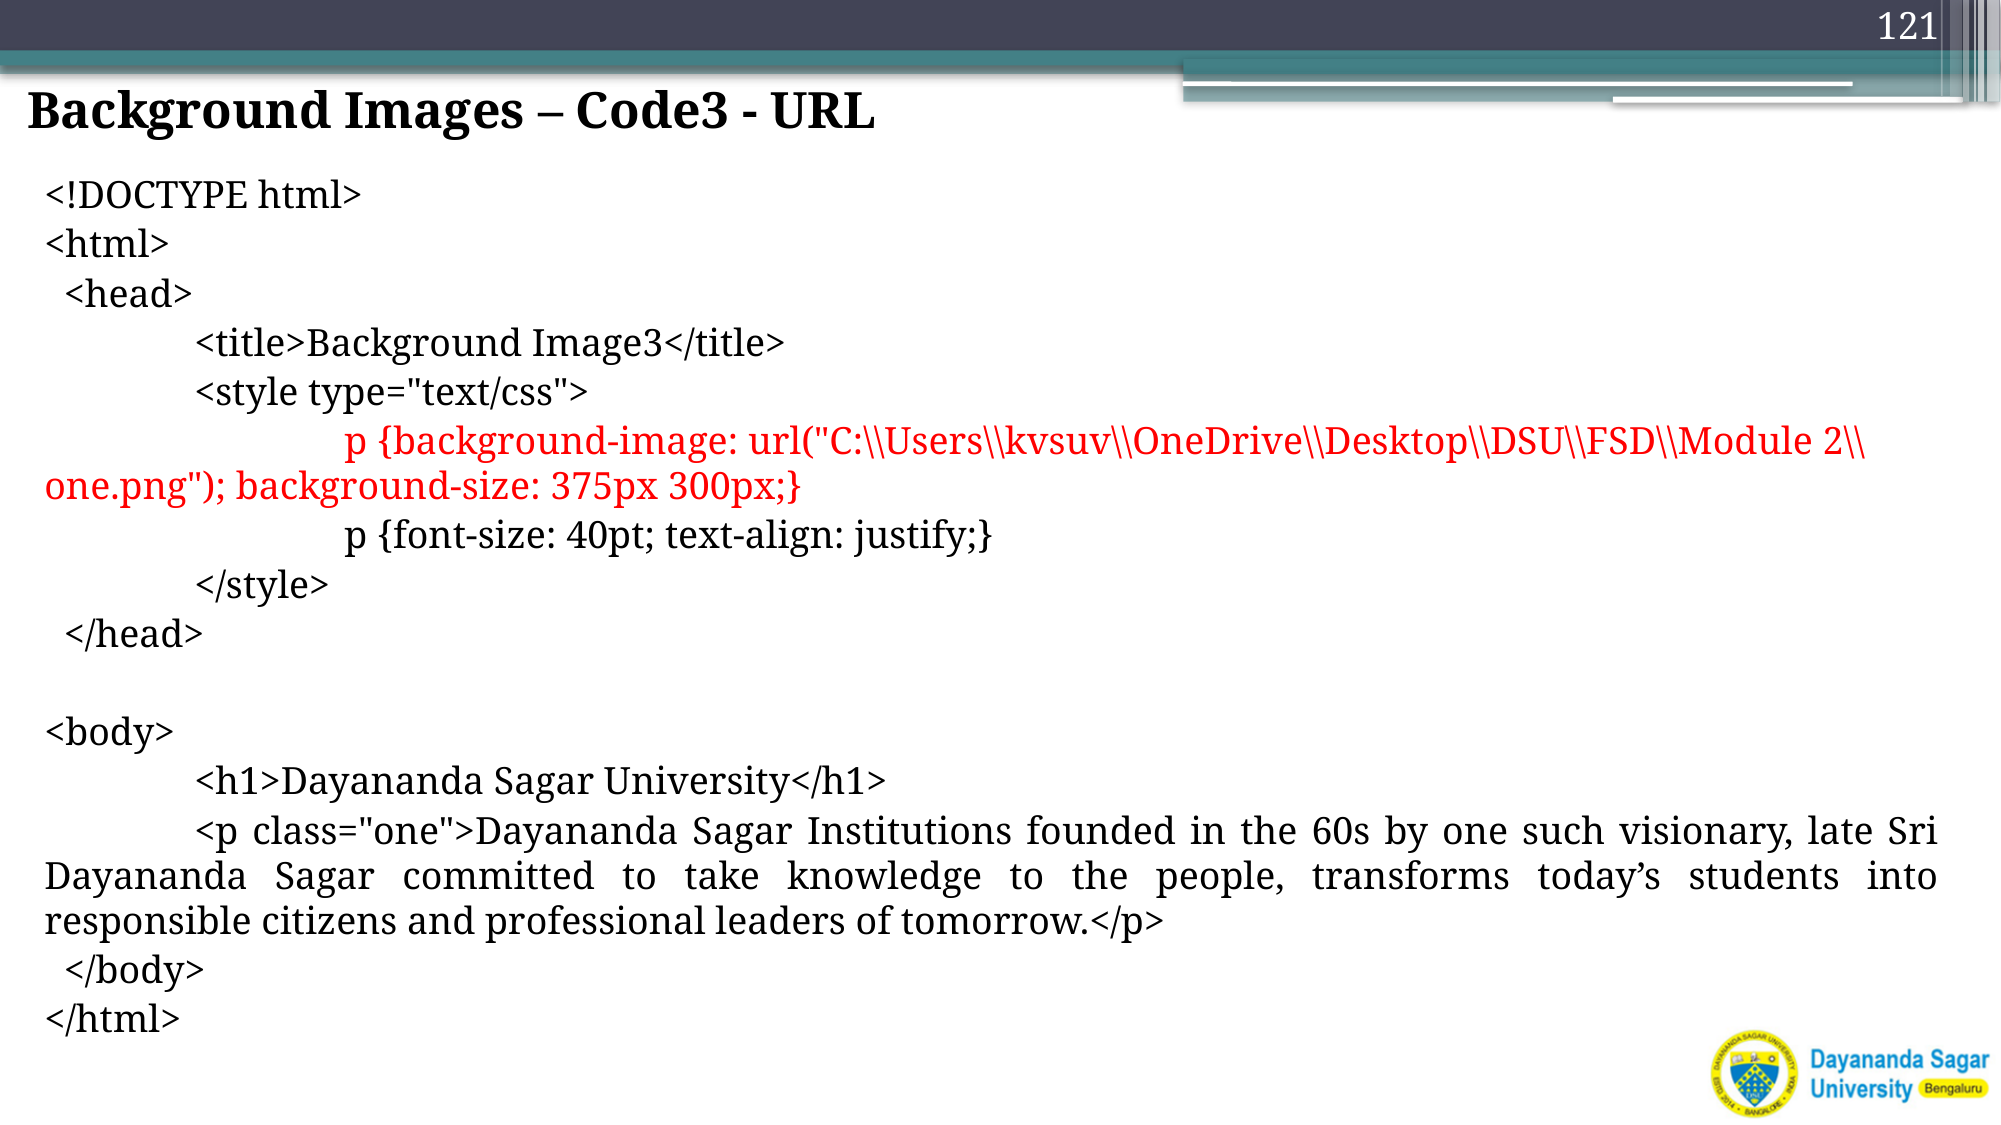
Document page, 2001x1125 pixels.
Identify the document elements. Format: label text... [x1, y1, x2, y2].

text_box <!DOCTYPE html> <html> <head> <title>Background Image3</title> <style type="text/css"> p {background-image: url("C:\\Users\\kvsuv\\OneDrive\\Desktop\\DSU\\FSD\\Module 2\\one.png"); background-size: 375px 300px;} p {font-size: 40pt; text-align: justify;} </style> </head> <body> <h1>Dayananda Sagar University</h1> <p class="one">Dayananda Sagar Institutions founded in the 60s by one such visionary, late Sri Dayananda Sagar committed to take knowledge to the people, transforms today’s students into responsible citizens and professional leaders of tomorrow.</p> </body> </html> [29, 163, 1955, 1048]
text_box Background Images – Code3 - URL [12, 70, 1150, 146]
picture [1707, 1021, 1996, 1125]
slide_number 121 [1788, 0, 1955, 61]
